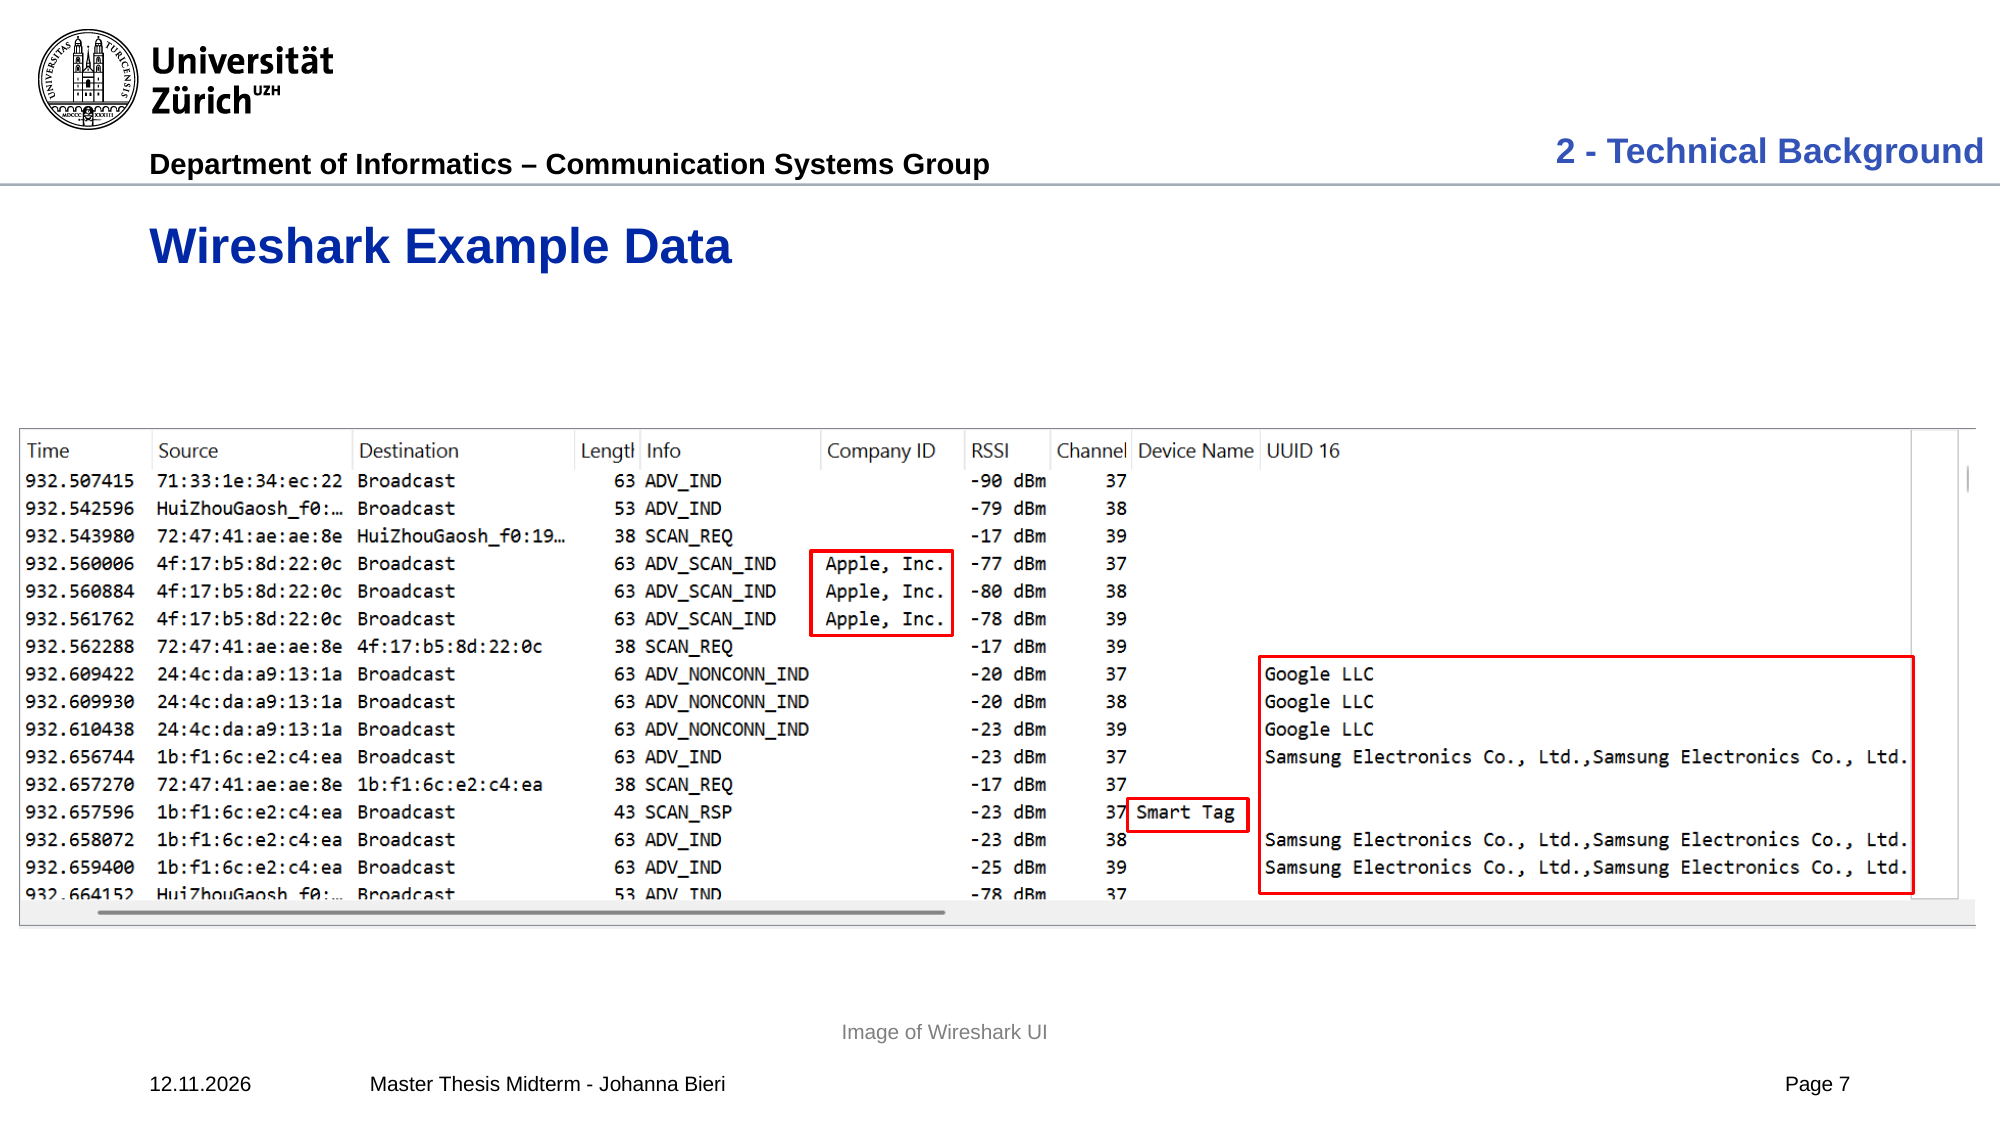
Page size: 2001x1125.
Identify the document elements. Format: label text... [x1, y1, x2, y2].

title Wireshark Example Data [149, 208, 1851, 338]
slide_number Page 7 [1714, 1070, 1851, 1106]
picture [19, 428, 1976, 929]
footer Master Thesis Midterm - Johanna Bieri [369, 1070, 1520, 1106]
text_box 2 - Technical Background [1519, 120, 2000, 178]
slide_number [149, 1070, 354, 1106]
text_box Image of Wireshark UI [383, 1011, 1506, 1051]
picture [32, 23, 339, 136]
